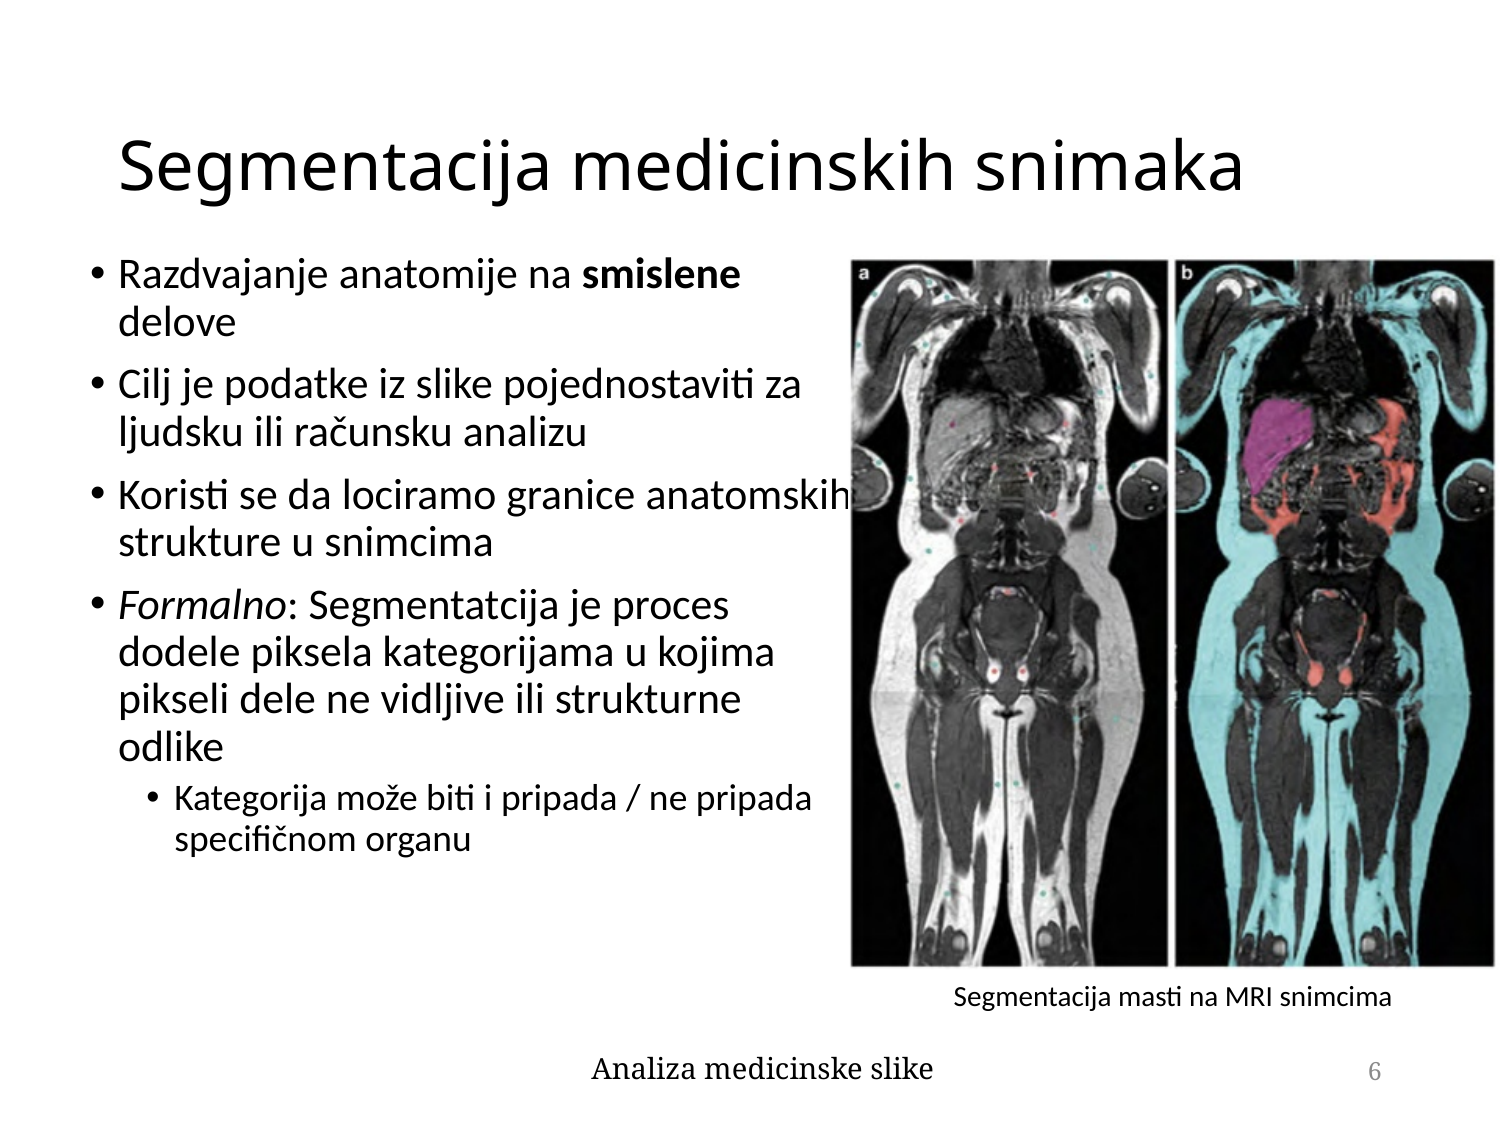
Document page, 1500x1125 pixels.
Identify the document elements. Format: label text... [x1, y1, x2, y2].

footer Analiza medicinske slike [475, 1042, 1051, 1103]
text_box Segmentacija masti na MRI snimcima [938, 970, 1430, 1020]
list Razdvajanje anatomije na smislene delove Cilj je podatke iz slike pojednostaviti za ljudsku ili računsku analizu Koristi se da lociramo granice anatomskih strukture u snimcima Formalno: Segmentatcija je proces dodele piksela kategorijama u kojima pikseli dele ne vidljive ili strukturne odlike Kategorija može biti i pripada / ne pripada specifičnom organu [75, 243, 869, 1053]
slide_number 6 [1059, 1042, 1397, 1103]
title Segmentacija medicinskih snimaka [103, 59, 1397, 255]
picture [848, 255, 1500, 970]
